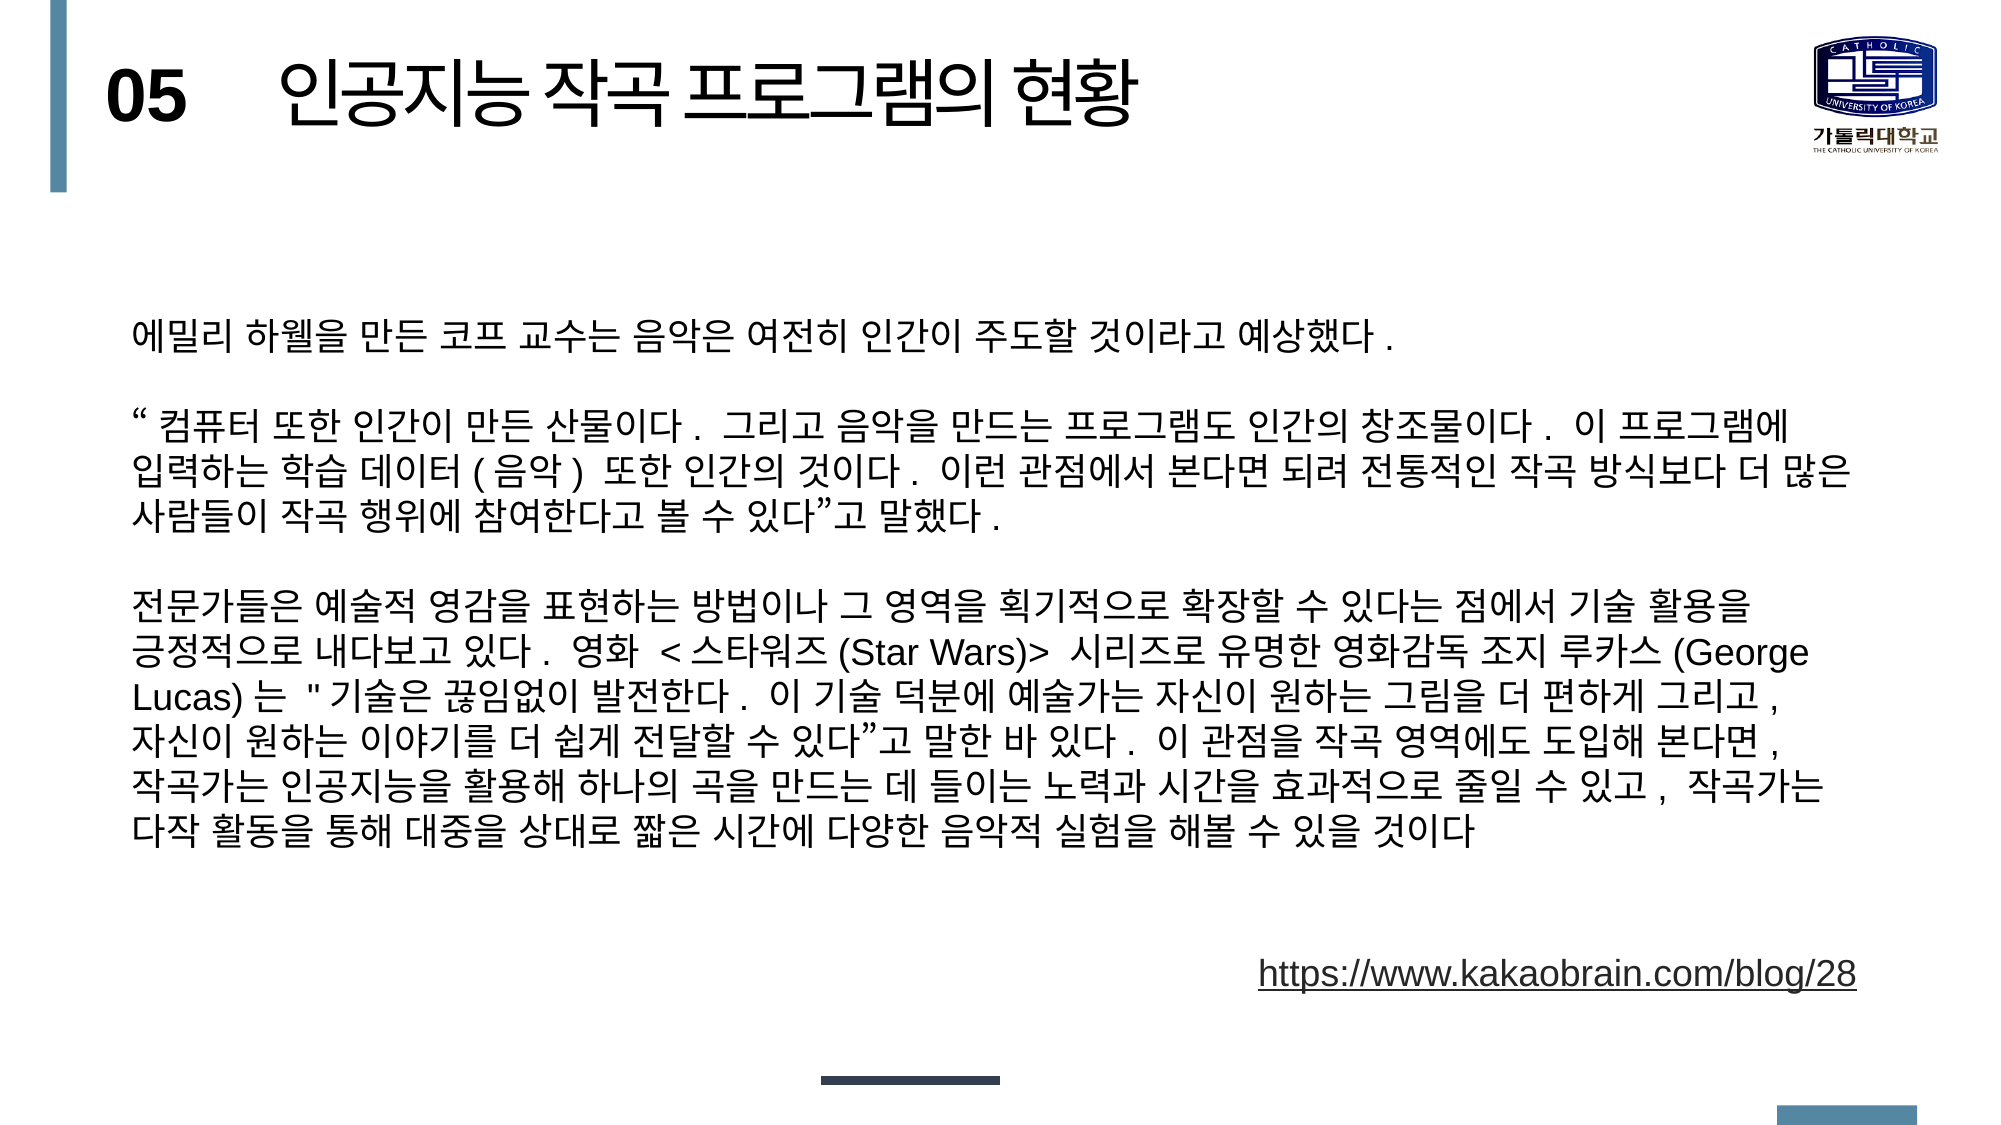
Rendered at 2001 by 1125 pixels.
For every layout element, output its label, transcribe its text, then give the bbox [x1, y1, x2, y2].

text_box 에밀리 하웰을 만든 코프 교수는 음악은 여전히 인간이 주도할 것이라고 예상했다. “컴퓨터 또한 인간이 만든 산물이다. 그리고 음악을 만드는 프로그램도 인간의 창조물이다. 이 프로그램에 입력하는 학습 데이터(음악) 또한 인간의 것이다. 이런 관점에서 본다면 되려 전통적인 작곡 방식보다 더 많은 사람들이 작곡 행위에 참여한다고 볼 수 있다”고 말했다. 전문가들은 예술적 영감을 표현하는 방법이나 그 영역을 획기적으로 확장할 수 있다는 점에서 기술 활용을 긍정적으로 내다보고 있다. 영화 <스타워즈(Star Wars)> 시리즈로 유명한 영화감독 조지 루카스(George Lucas)는 "기술은 끊임없이 발전한다. 이 기술 덕분에 예술가는 자신이 원하는 그림을 더 편하게 그리고, 자신이 원하는 이야기를 더 쉽게 전달할 수 있다”고 말한 바 있다. 이 관점을 작곡 영역에도 도입해 본다면, 작곡가는 인공지능을 활용해 하나의 곡을 만드는 데 들이는 노력과 시간을 효과적으로 줄일 수 있고, 작곡가는 다작 활동을 통해 대중을 상대로 짧은 시간에 다양한 음악적 실험을 해볼 수 있을 것이다 [117, 305, 1883, 861]
text_box 05 [90, 39, 204, 144]
text_box 인공지능 작곡 프로그램의 현황 [261, 39, 1158, 144]
picture [1786, 26, 1966, 169]
text_box [49, 0, 68, 193]
text_box https://www.kakaobrain.com/blog/28 [1243, 941, 1873, 1002]
text_box [1776, 1104, 1918, 1125]
